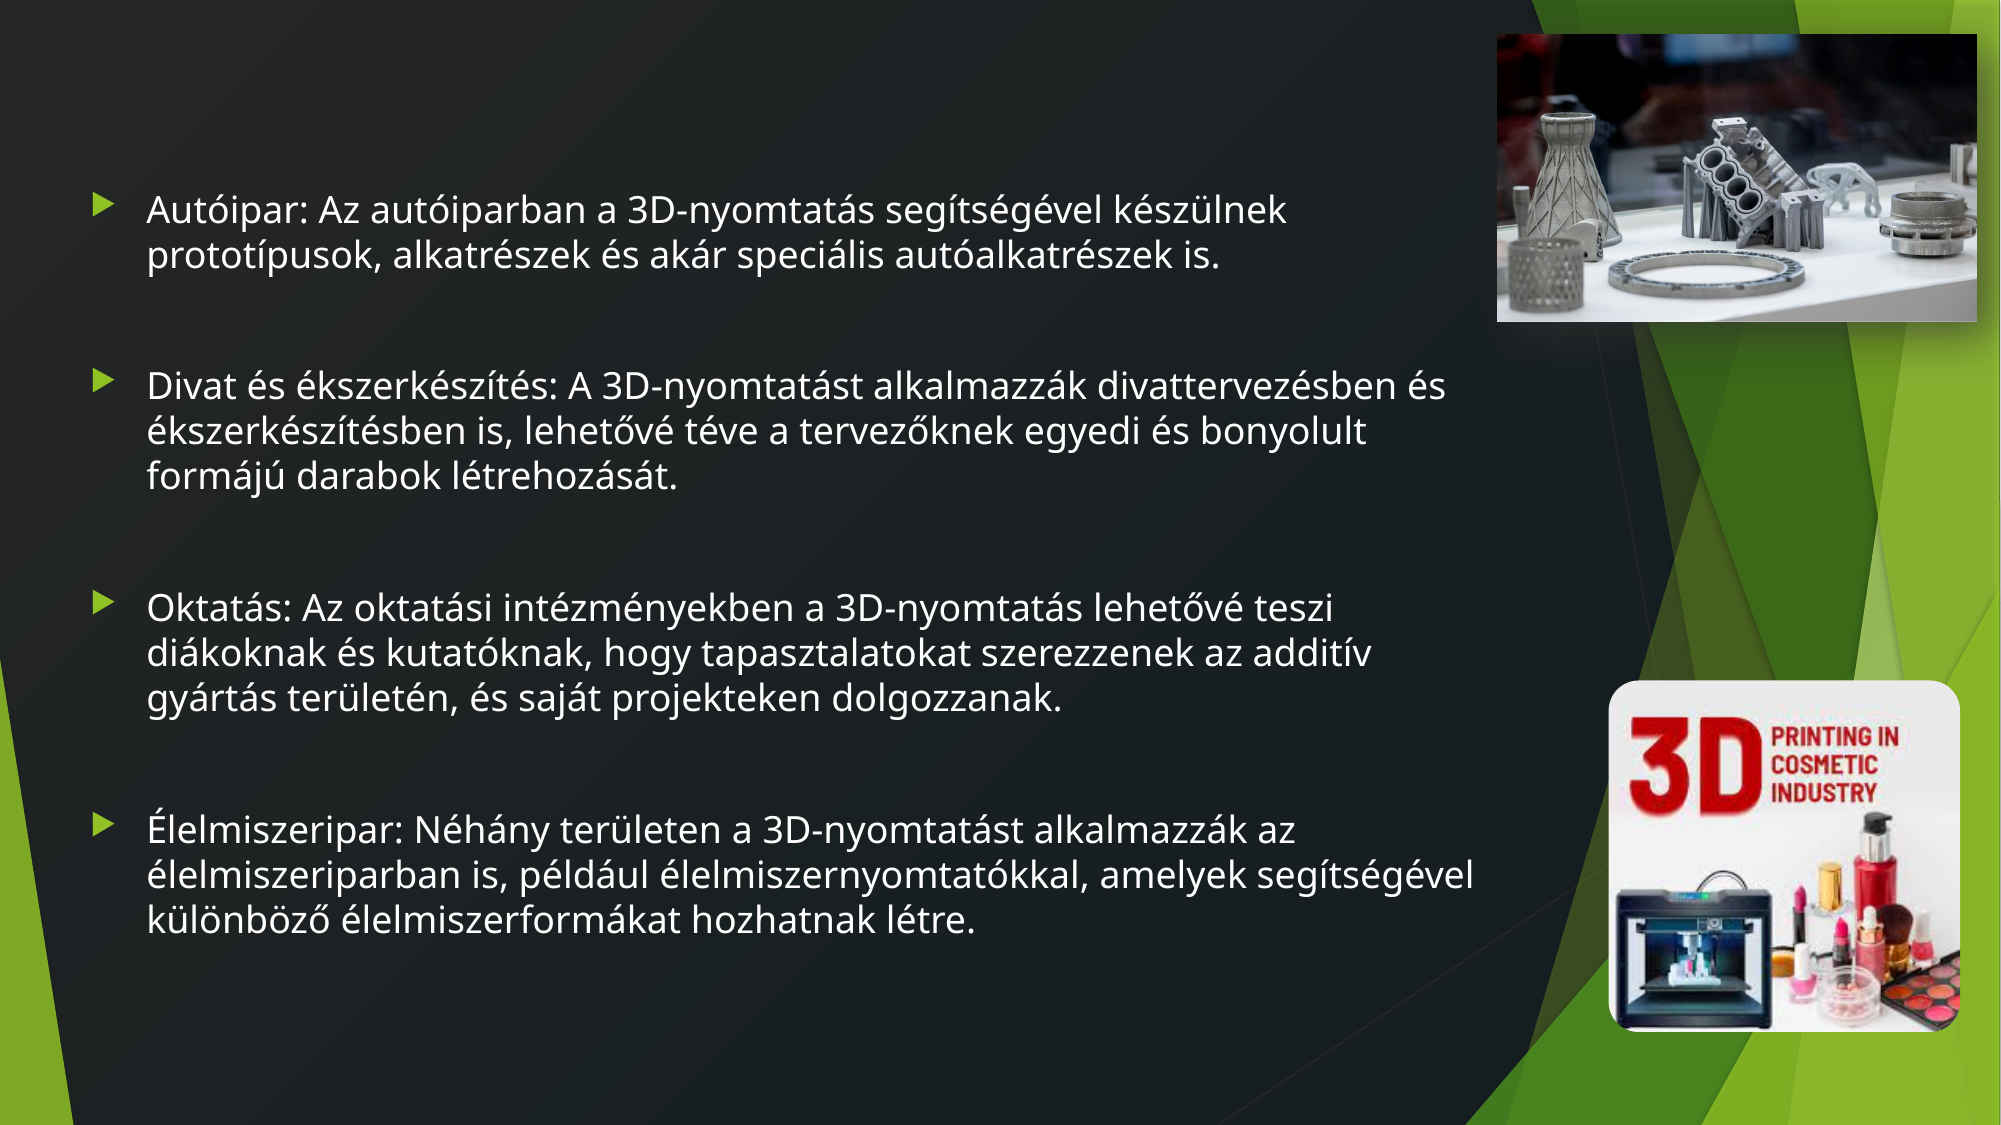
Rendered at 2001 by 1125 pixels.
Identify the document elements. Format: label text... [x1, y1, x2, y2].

picture [1497, 34, 1977, 323]
picture [1608, 679, 1961, 1033]
list Autóipar: Az autóiparban a 3D-nyomtatás segítségével készülnek prototípusok, alkatrészek és akár speciális autóalkatrészek is. Divat és ékszerkészítés: A 3D-nyomtatást alkalmazzák divattervezésben és ékszerkészítésben is, lehetővé téve a tervezőknek egyedi és bonyolult formájú darabok létrehozását. Oktatás: Az oktatási intézményekben a 3D-nyomtatás lehetővé teszi diákoknak és kutatóknak, hogy tapasztalatokat szerezzenek az additív gyártás területén, és saját projekteken dolgozzanak. Élelmiszeripar: Néhány területen a 3D-nyomtatást alkalmazzák az élelmiszeriparban is, például élelmiszernyomtatókkal, amelyek segítségével különböző élelmiszerformákat hozhatnak létre. [75, 178, 1522, 991]
